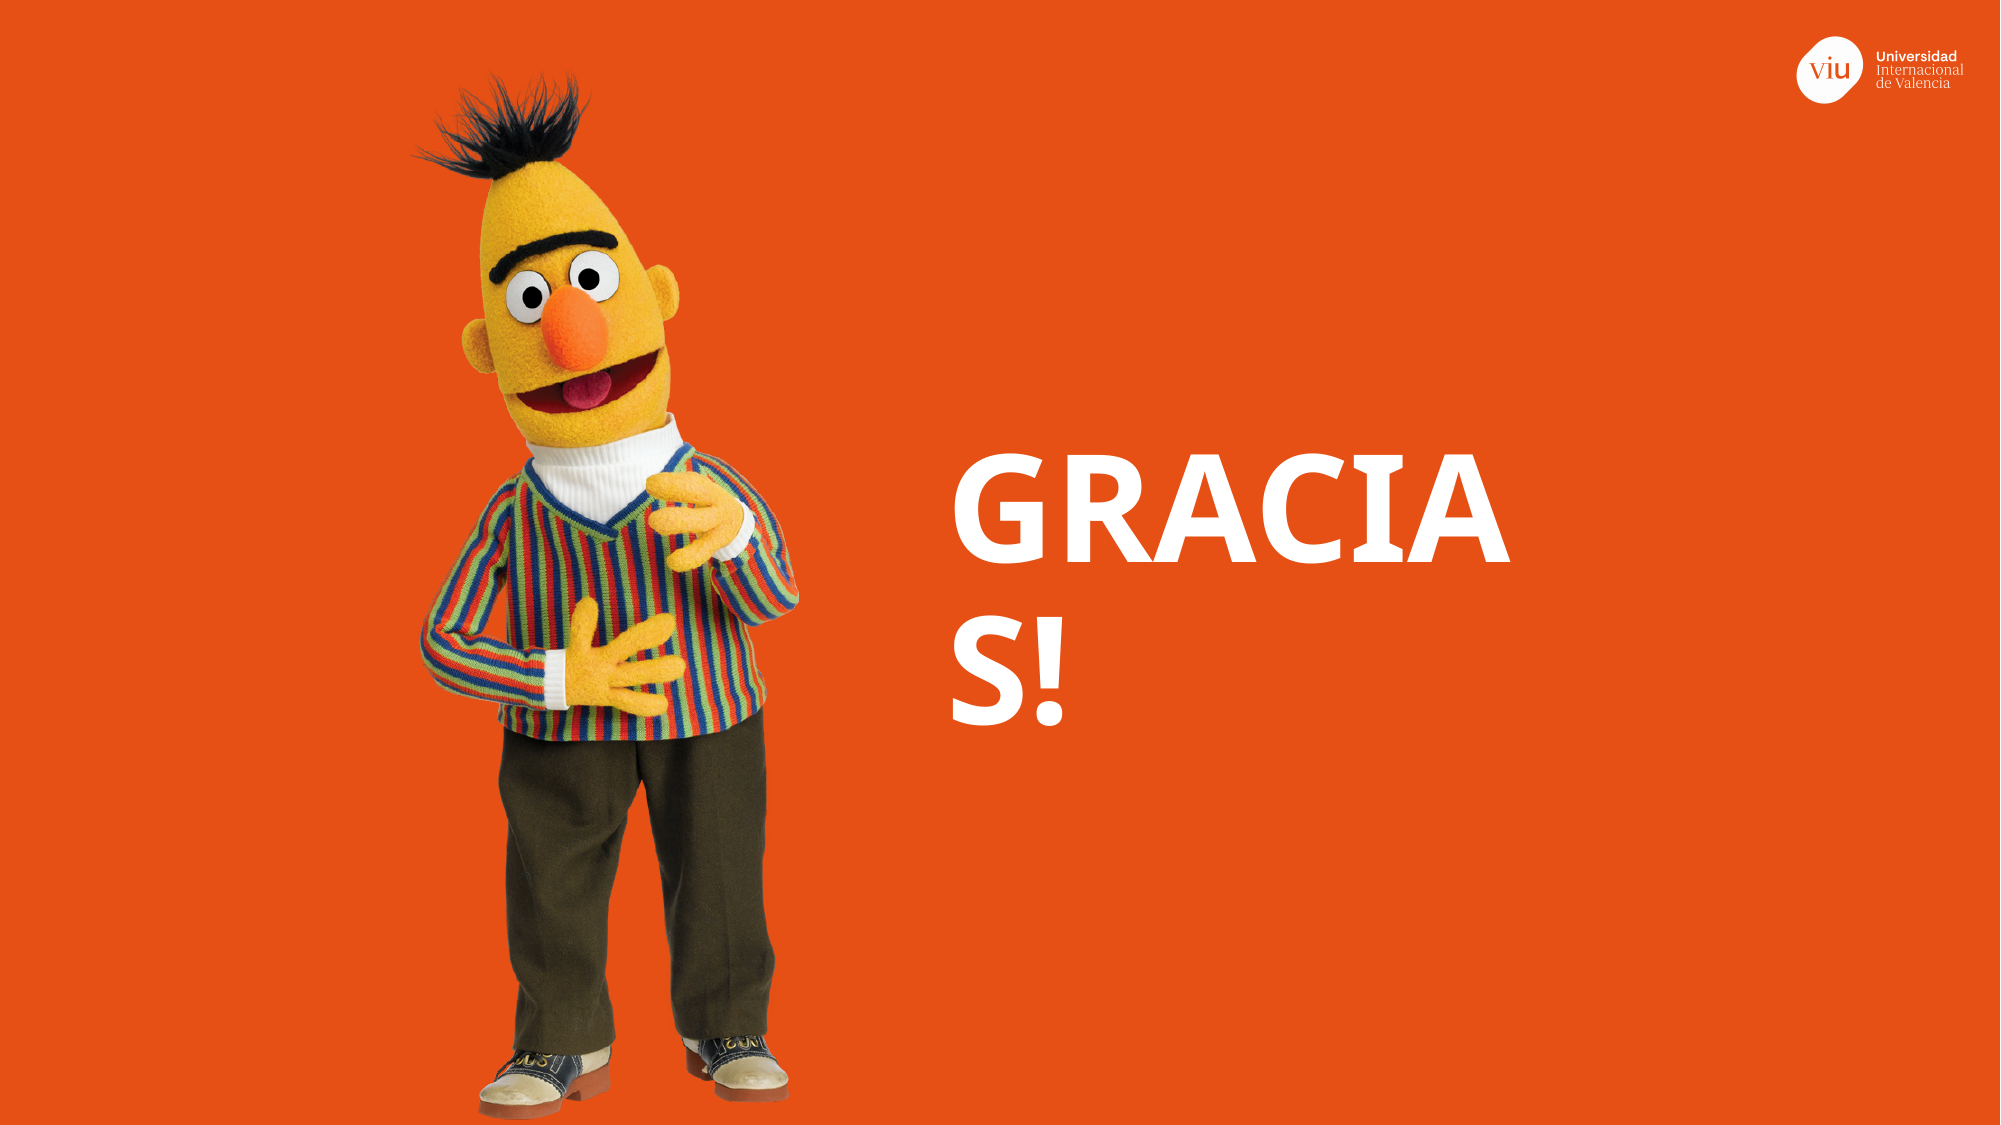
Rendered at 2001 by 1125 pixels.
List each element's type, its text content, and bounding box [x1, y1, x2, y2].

picture [1781, 20, 1979, 120]
list GRACIAS! [931, 425, 1607, 582]
picture [293, 69, 925, 1120]
